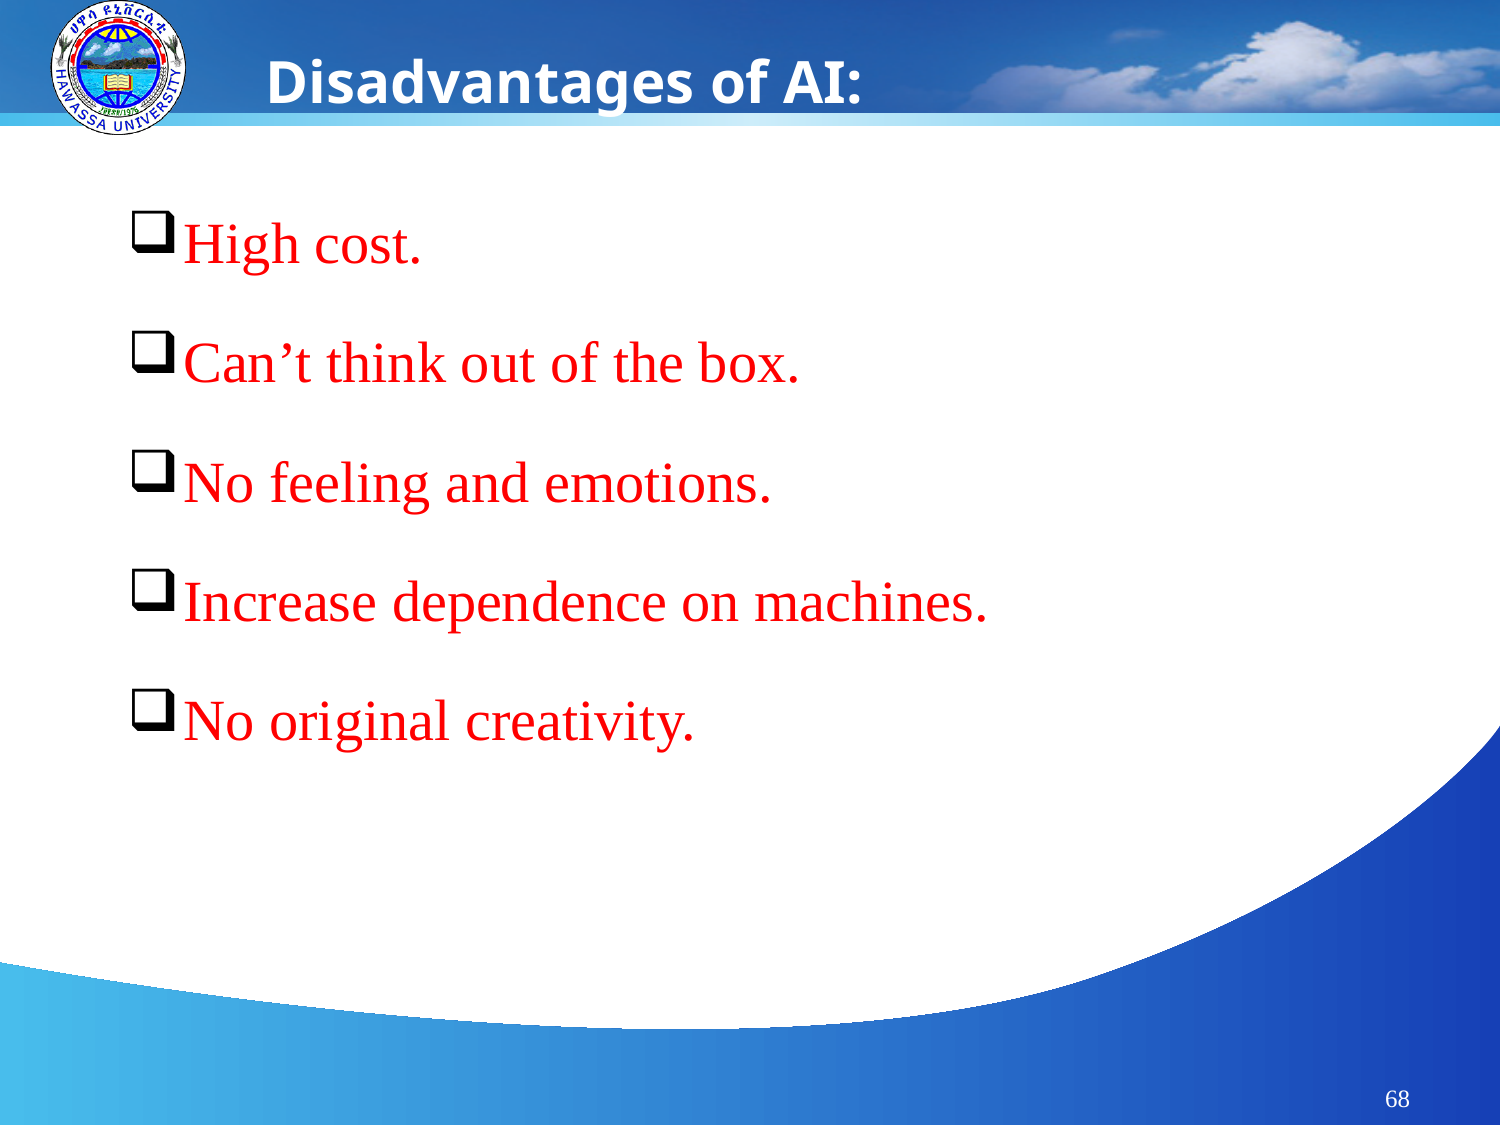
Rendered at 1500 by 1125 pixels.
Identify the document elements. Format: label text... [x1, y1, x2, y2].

text_box Disadvantages of AI: [250, 2, 894, 123]
picture [0, 0, 1500, 135]
list High cost. Can’t think out of the box. No feeling and emotions. Increase dependence on machines. No original creativity. [74, 162, 1301, 963]
slide_number 68 [1074, 1074, 1425, 1103]
